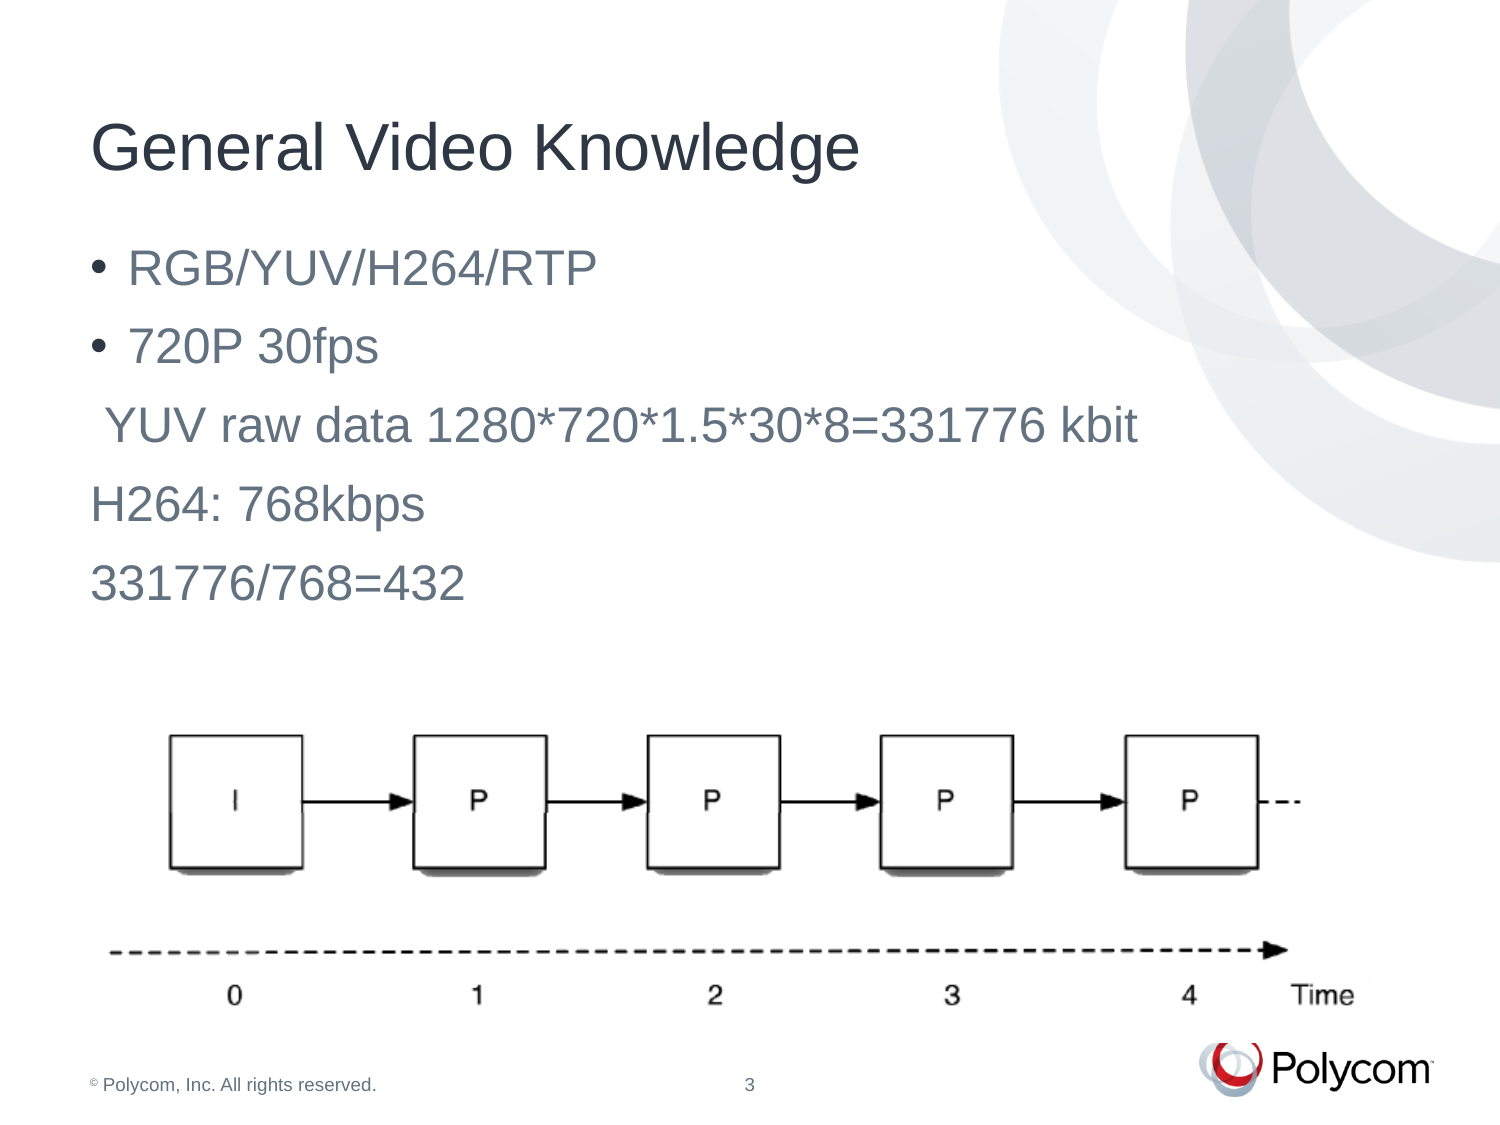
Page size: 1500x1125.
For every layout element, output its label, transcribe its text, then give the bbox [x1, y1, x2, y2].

picture [31, 637, 1434, 1097]
list RGB/YUV/H264/RTP 720P 30fps YUV raw data 1280*720*1.5*30*8=331776 kbit H264: 768kbps 331776/768=432 [75, 234, 1425, 1002]
title General Video Knowledge [75, 87, 1425, 193]
